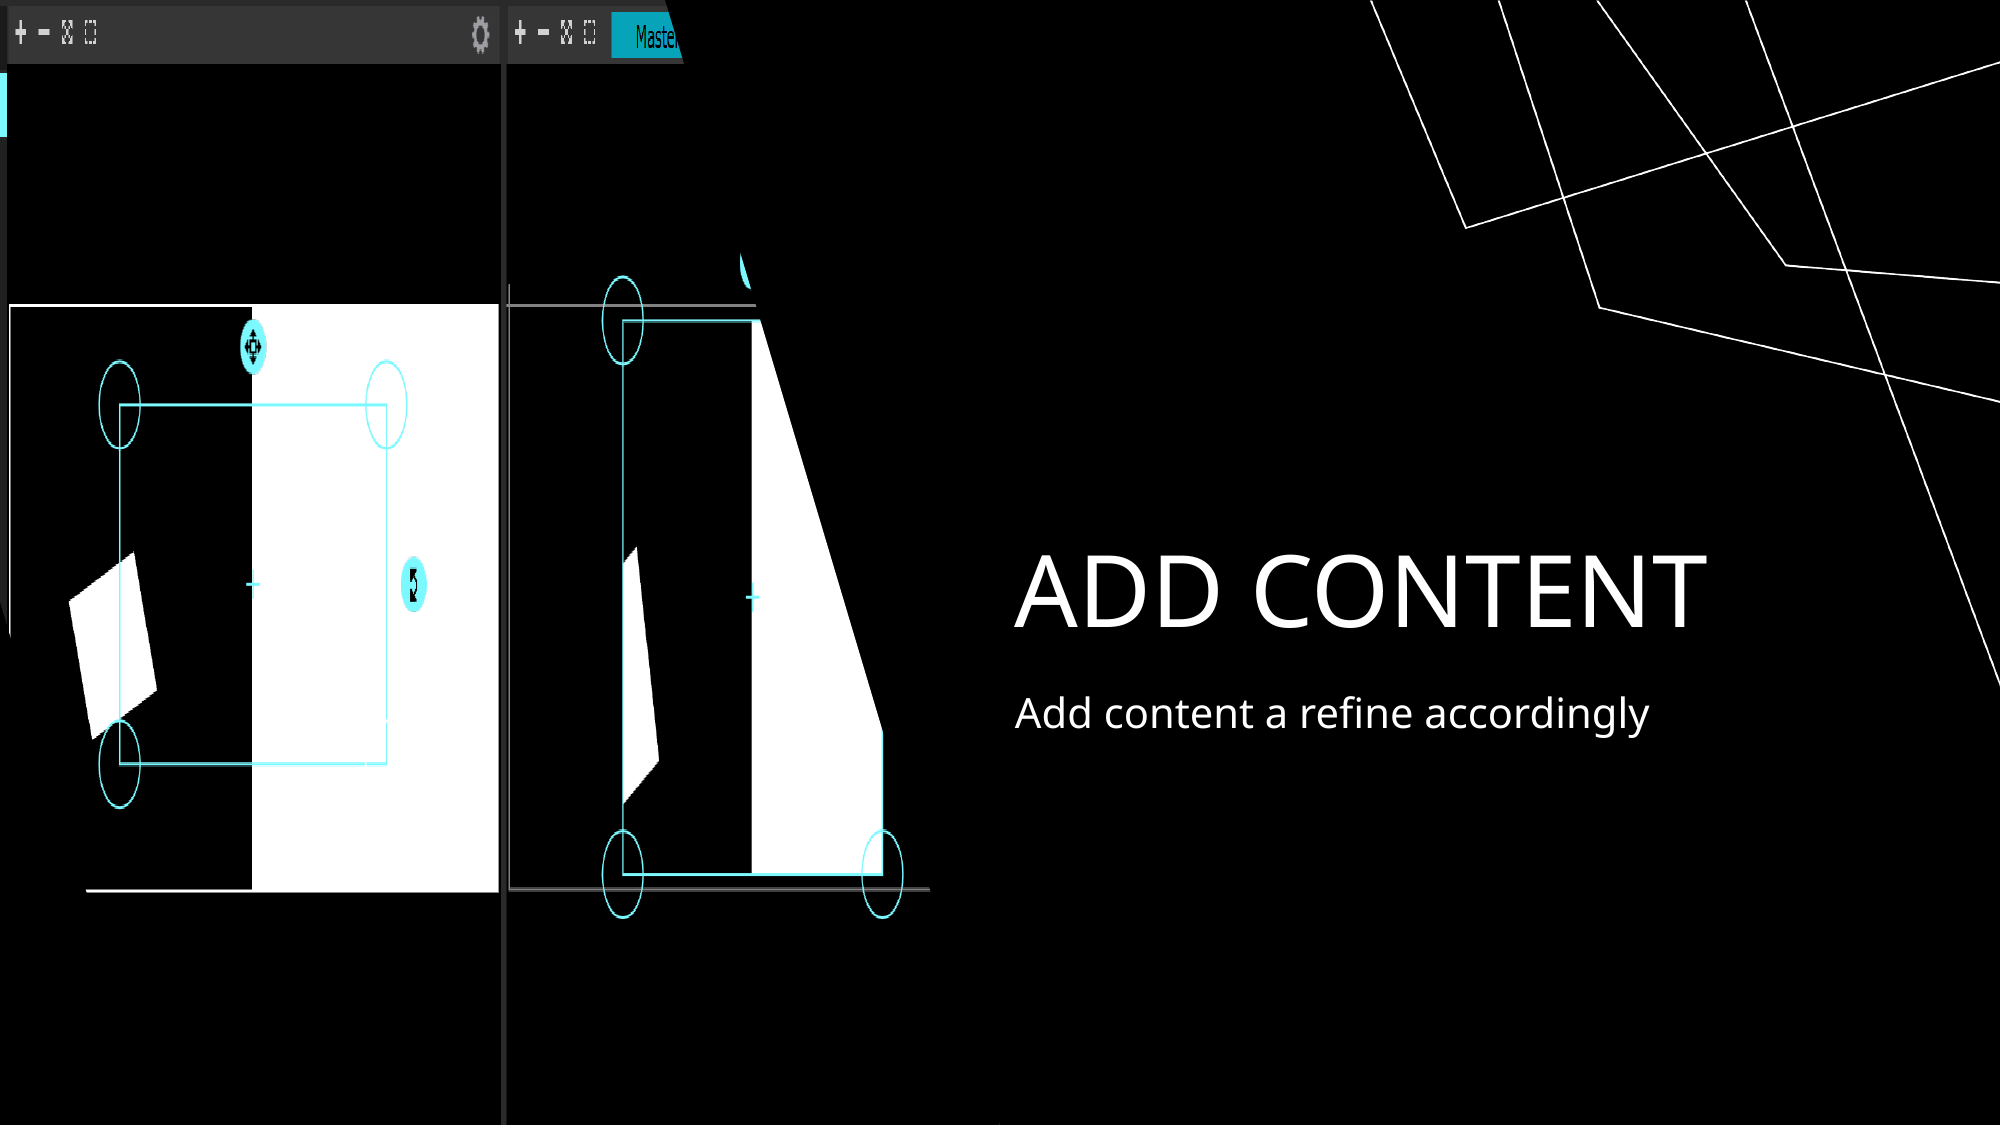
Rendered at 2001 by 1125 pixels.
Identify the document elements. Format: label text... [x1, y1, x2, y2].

picture [0, 0, 1000, 1125]
picture [1357, 1, 2000, 718]
list Add content a refine accordingly [1000, 684, 1804, 1064]
title Add content [1000, 61, 1804, 657]
